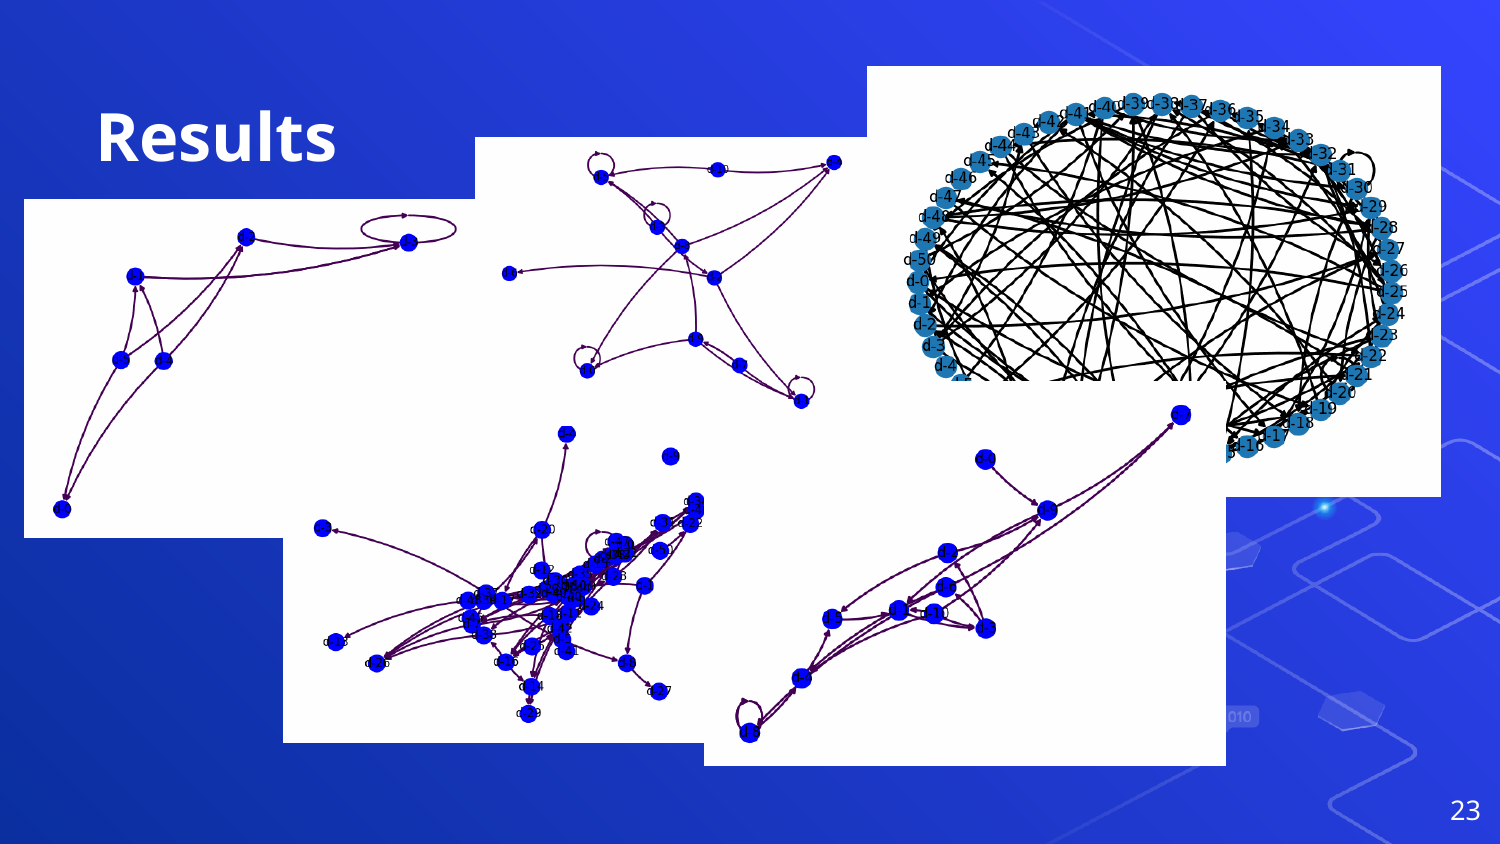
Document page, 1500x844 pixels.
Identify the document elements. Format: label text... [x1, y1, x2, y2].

picture [0, 0, 1500, 844]
slide_number ‹#› [1391, 779, 1482, 844]
title Results [95, 33, 1082, 175]
